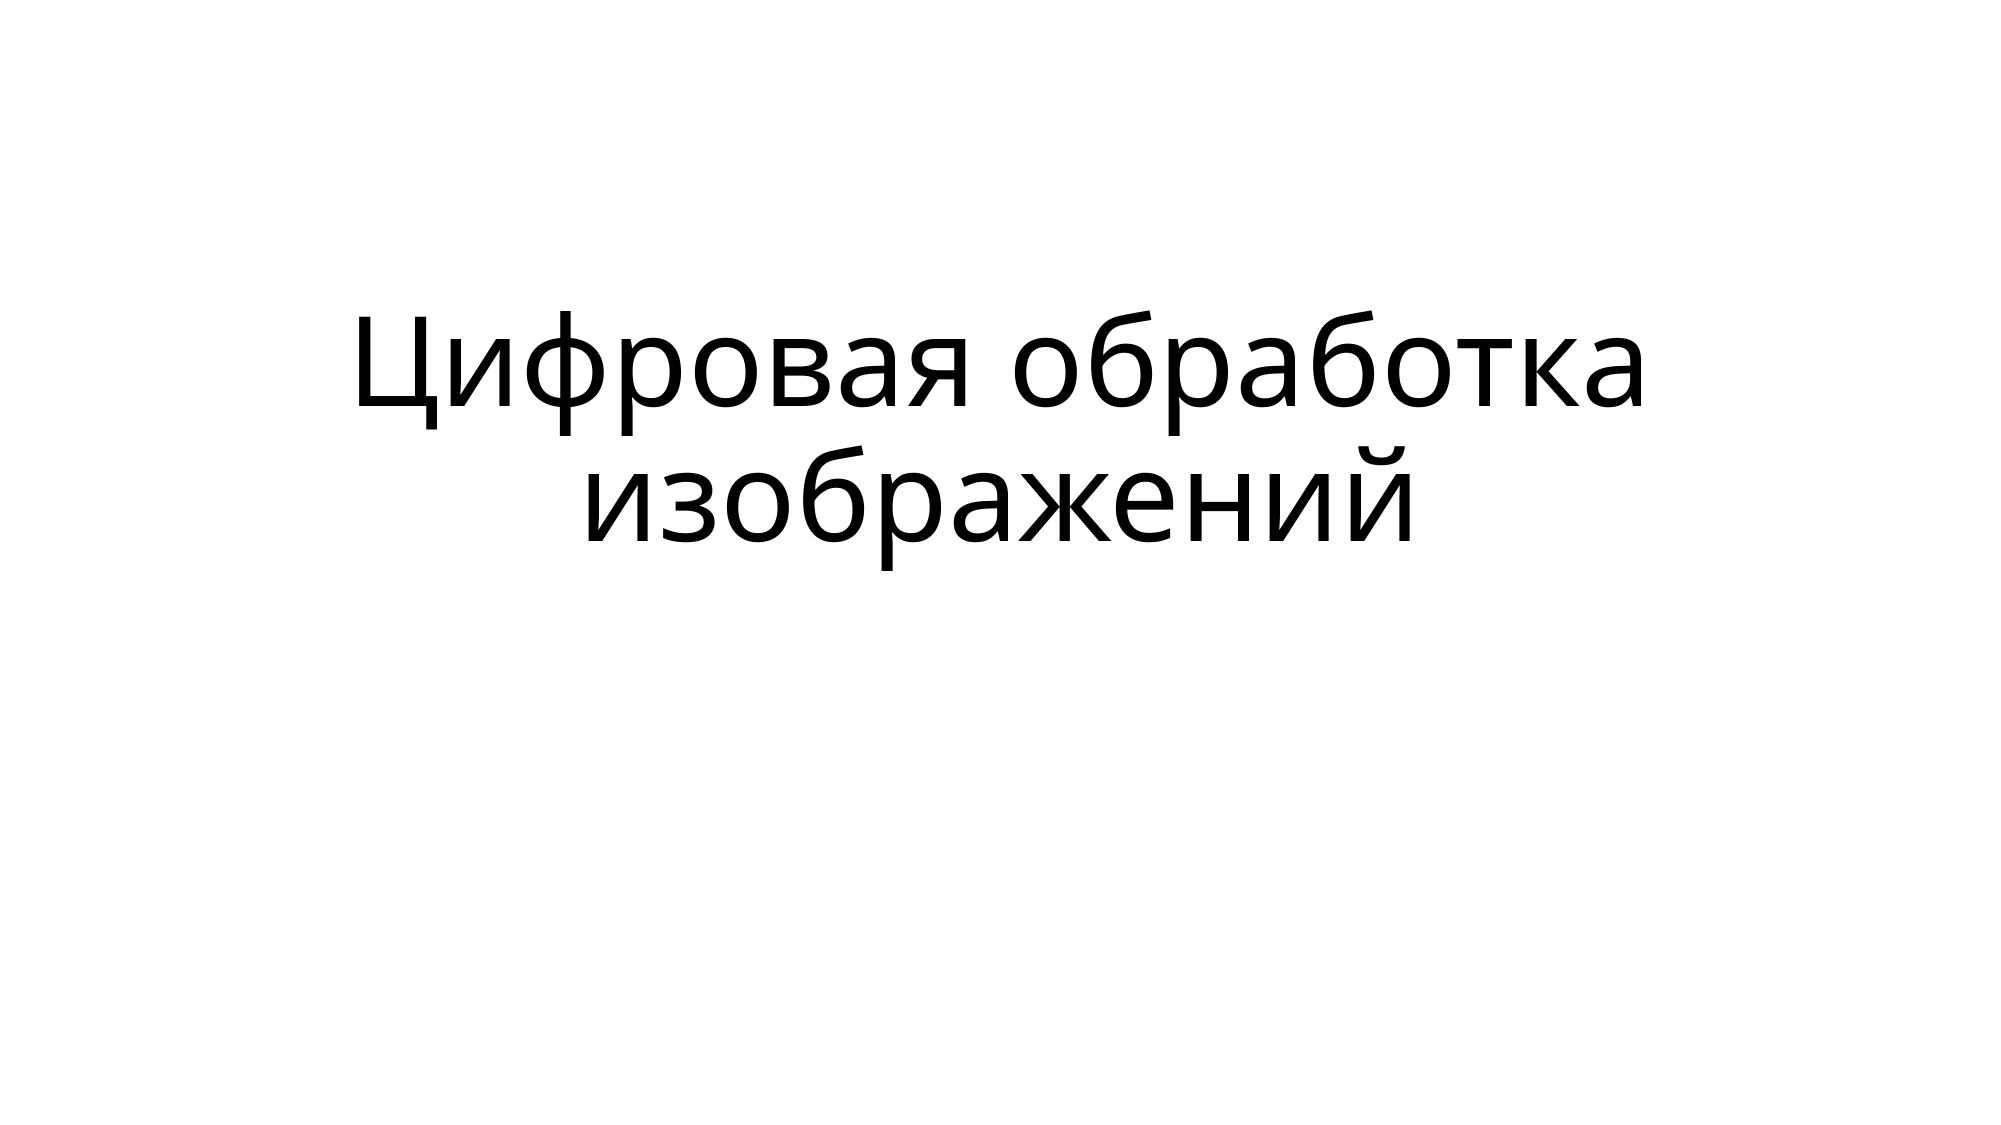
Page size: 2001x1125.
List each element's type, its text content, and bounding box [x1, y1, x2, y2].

title Цифровая обработка изображений [249, 184, 1750, 576]
